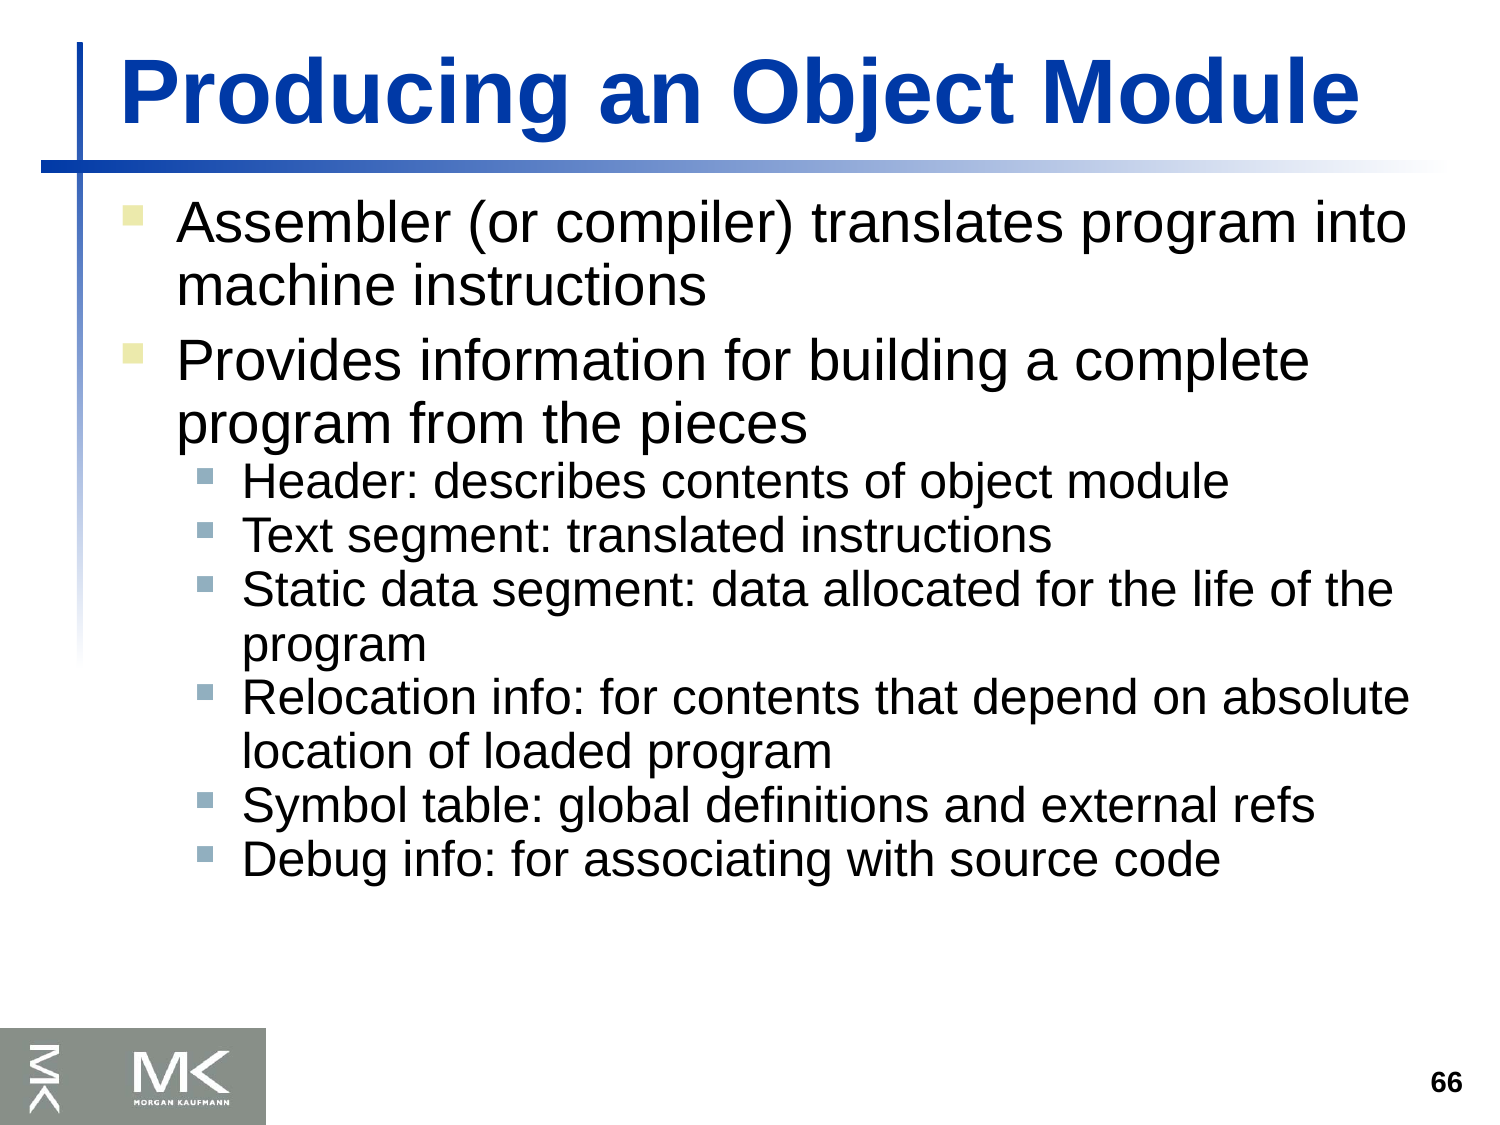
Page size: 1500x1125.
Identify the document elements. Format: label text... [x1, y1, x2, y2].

picture [0, 1028, 266, 1125]
title Producing an Object Module [111, 23, 1468, 150]
list Assembler (or compiler) translates program into machine instructions Provides information for building a complete program from the pieces Header: describes contents of object module Text segment: translated instructions Static data segment: data allocated for the life of the program Relocation info: for contents that depend on absolute location of loaded program Symbol table: global definitions and external refs Debug info: for associating with source code [111, 184, 1470, 1024]
slide_number 66 [1420, 1057, 1472, 1107]
